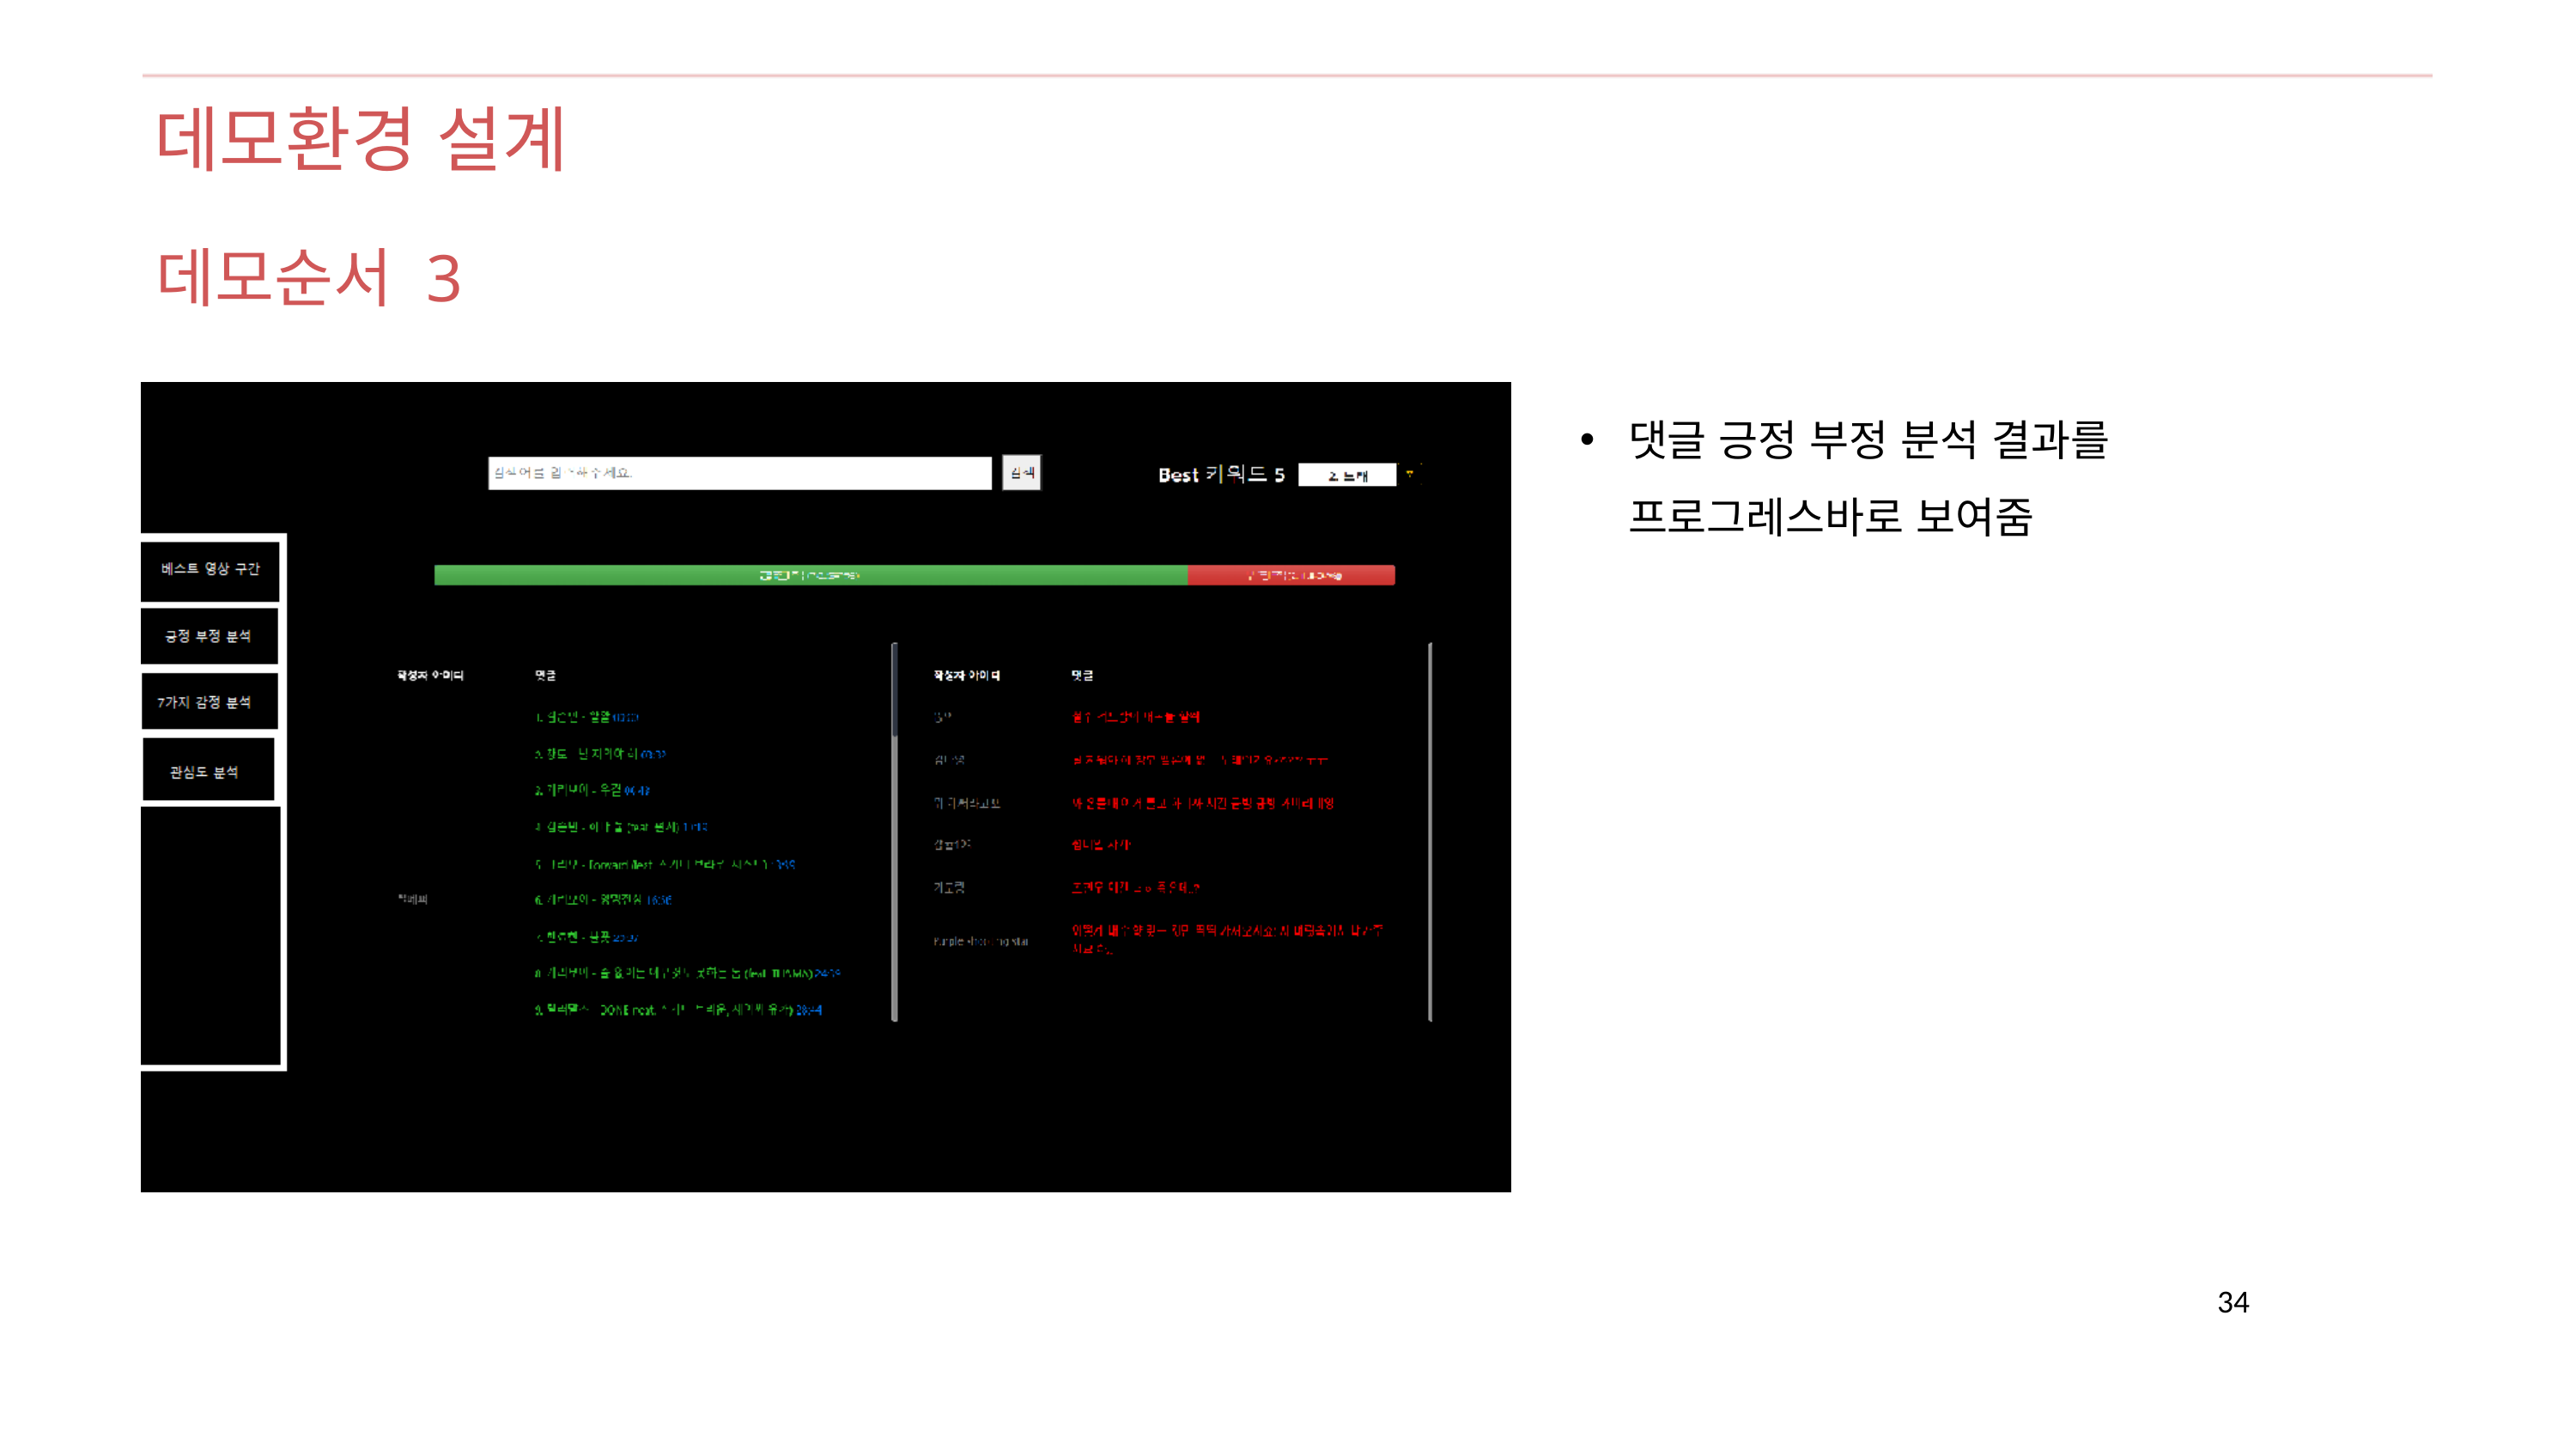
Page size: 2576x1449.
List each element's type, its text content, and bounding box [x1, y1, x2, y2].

text_box 34 [2204, 1274, 2265, 1326]
text_box 데모순서 3 [143, 230, 1975, 321]
text_box 댓글 긍정 부정 분석 결과를 프로그레스바로 보여줌 [1566, 380, 2383, 549]
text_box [143, 70, 2433, 82]
text_box 데모환경 설계 [141, 89, 848, 187]
picture [141, 382, 1511, 1193]
